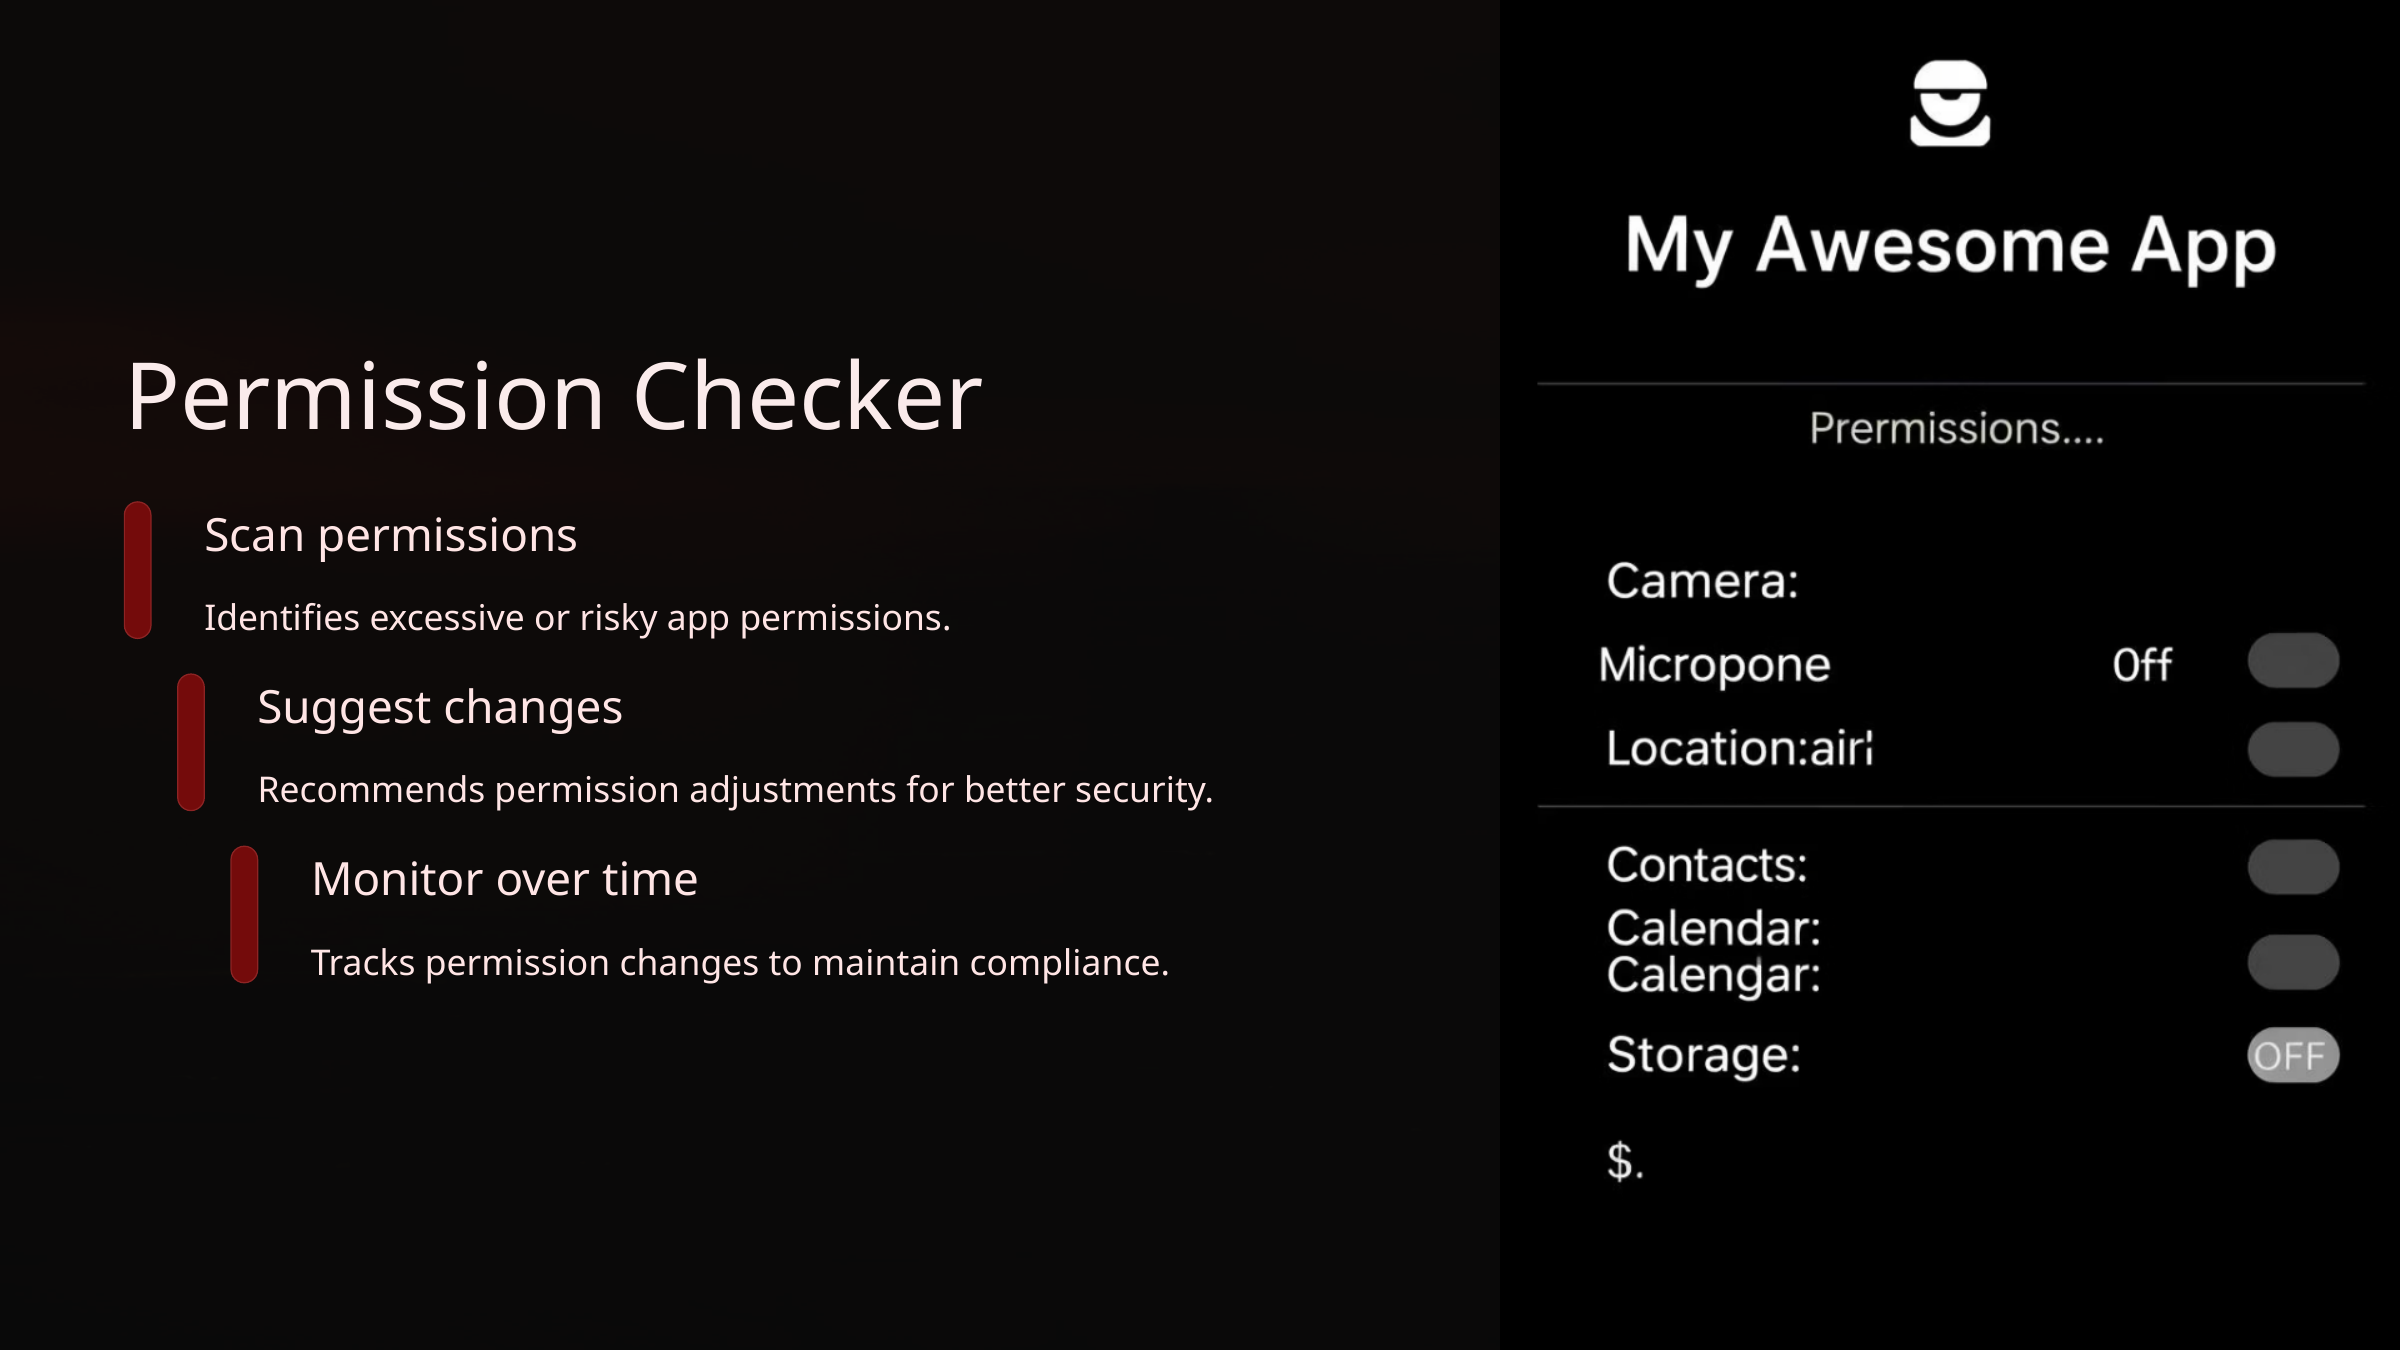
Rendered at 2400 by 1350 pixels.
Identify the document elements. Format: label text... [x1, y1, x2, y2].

text_box Recommends permission adjustments for better security. [257, 753, 1376, 811]
text_box [231, 846, 258, 983]
text_box Monitor over time [310, 846, 799, 905]
text_box Scan permissions [204, 501, 703, 561]
text_box [177, 673, 205, 811]
text_box Tracks permission changes to maintain compliance. [310, 925, 1376, 983]
text_box Permission Checker [124, 331, 1254, 449]
text_box [124, 501, 152, 639]
text_box Suggest changes [257, 673, 737, 733]
picture [1499, 0, 2400, 1350]
text_box Identifies excessive or risky app permissions. [204, 581, 1376, 639]
